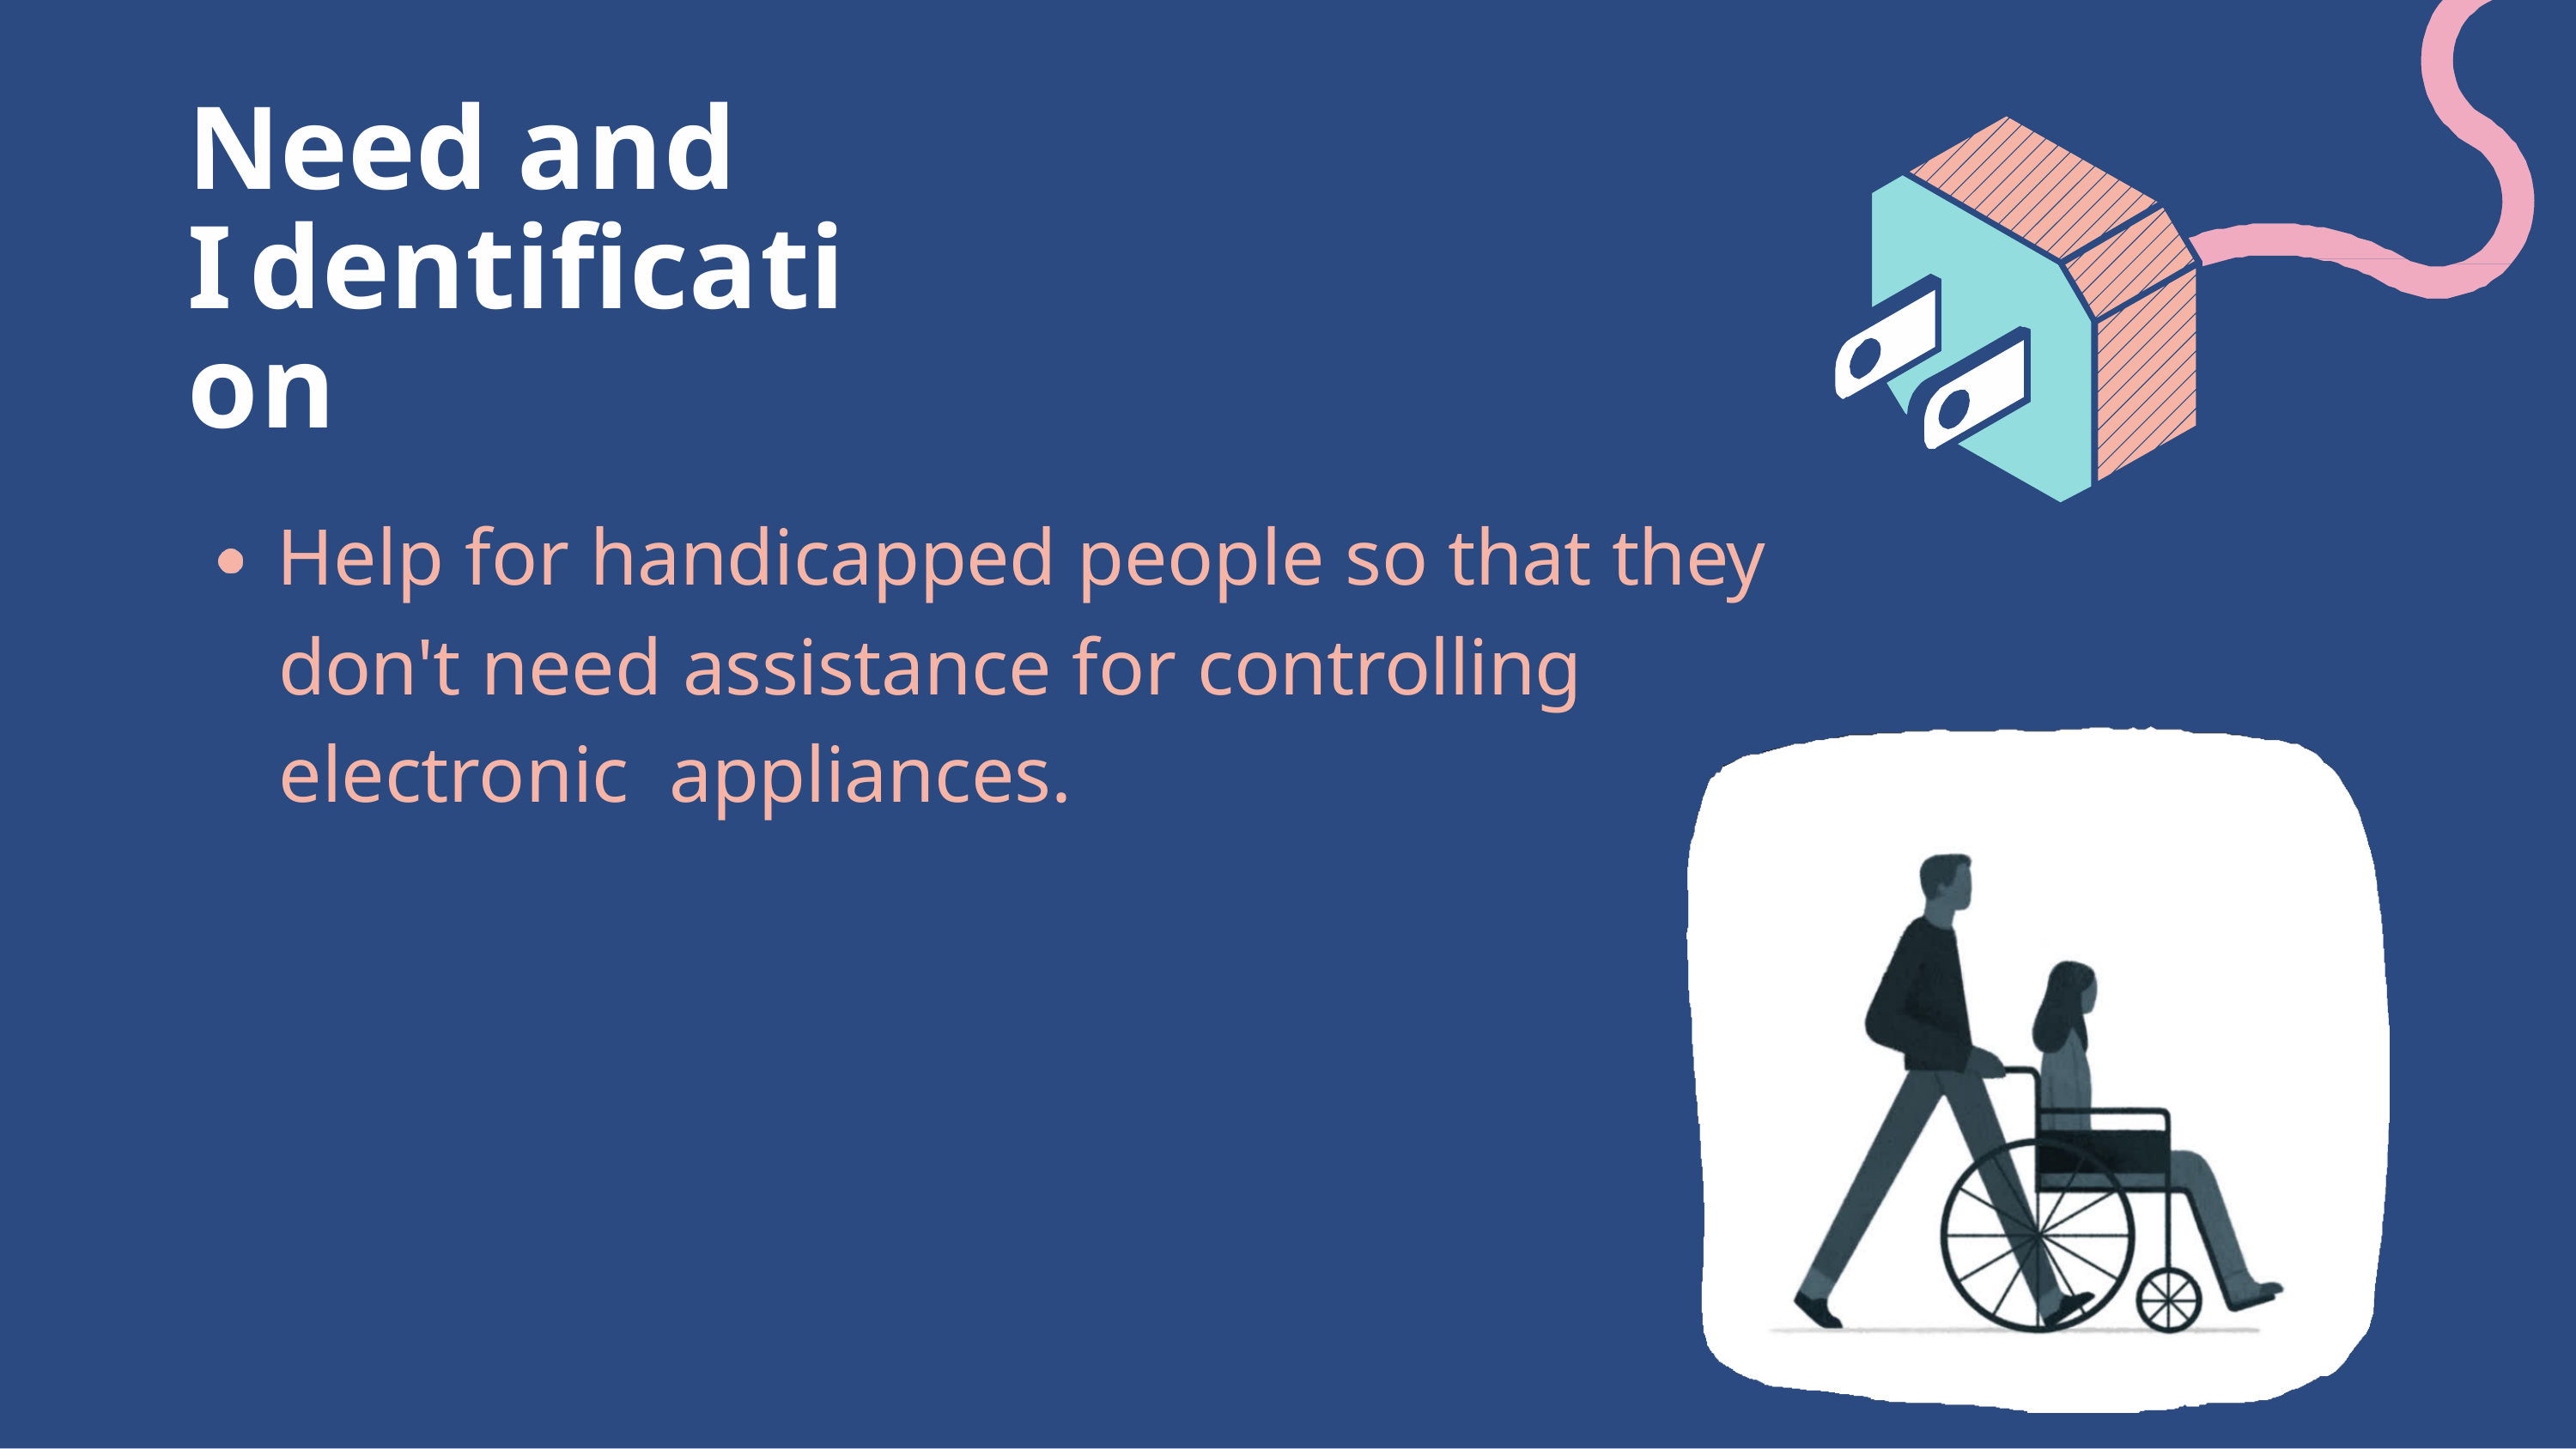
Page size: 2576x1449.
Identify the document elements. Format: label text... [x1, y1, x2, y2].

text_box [1818, 0, 2542, 512]
text_box Help for handicapped people so that they don't need assistance for controlling electronic appliances. [274, 491, 1889, 818]
title Need and Identification [185, 72, 908, 452]
picture [218, 549, 243, 573]
picture [1684, 724, 2391, 1413]
